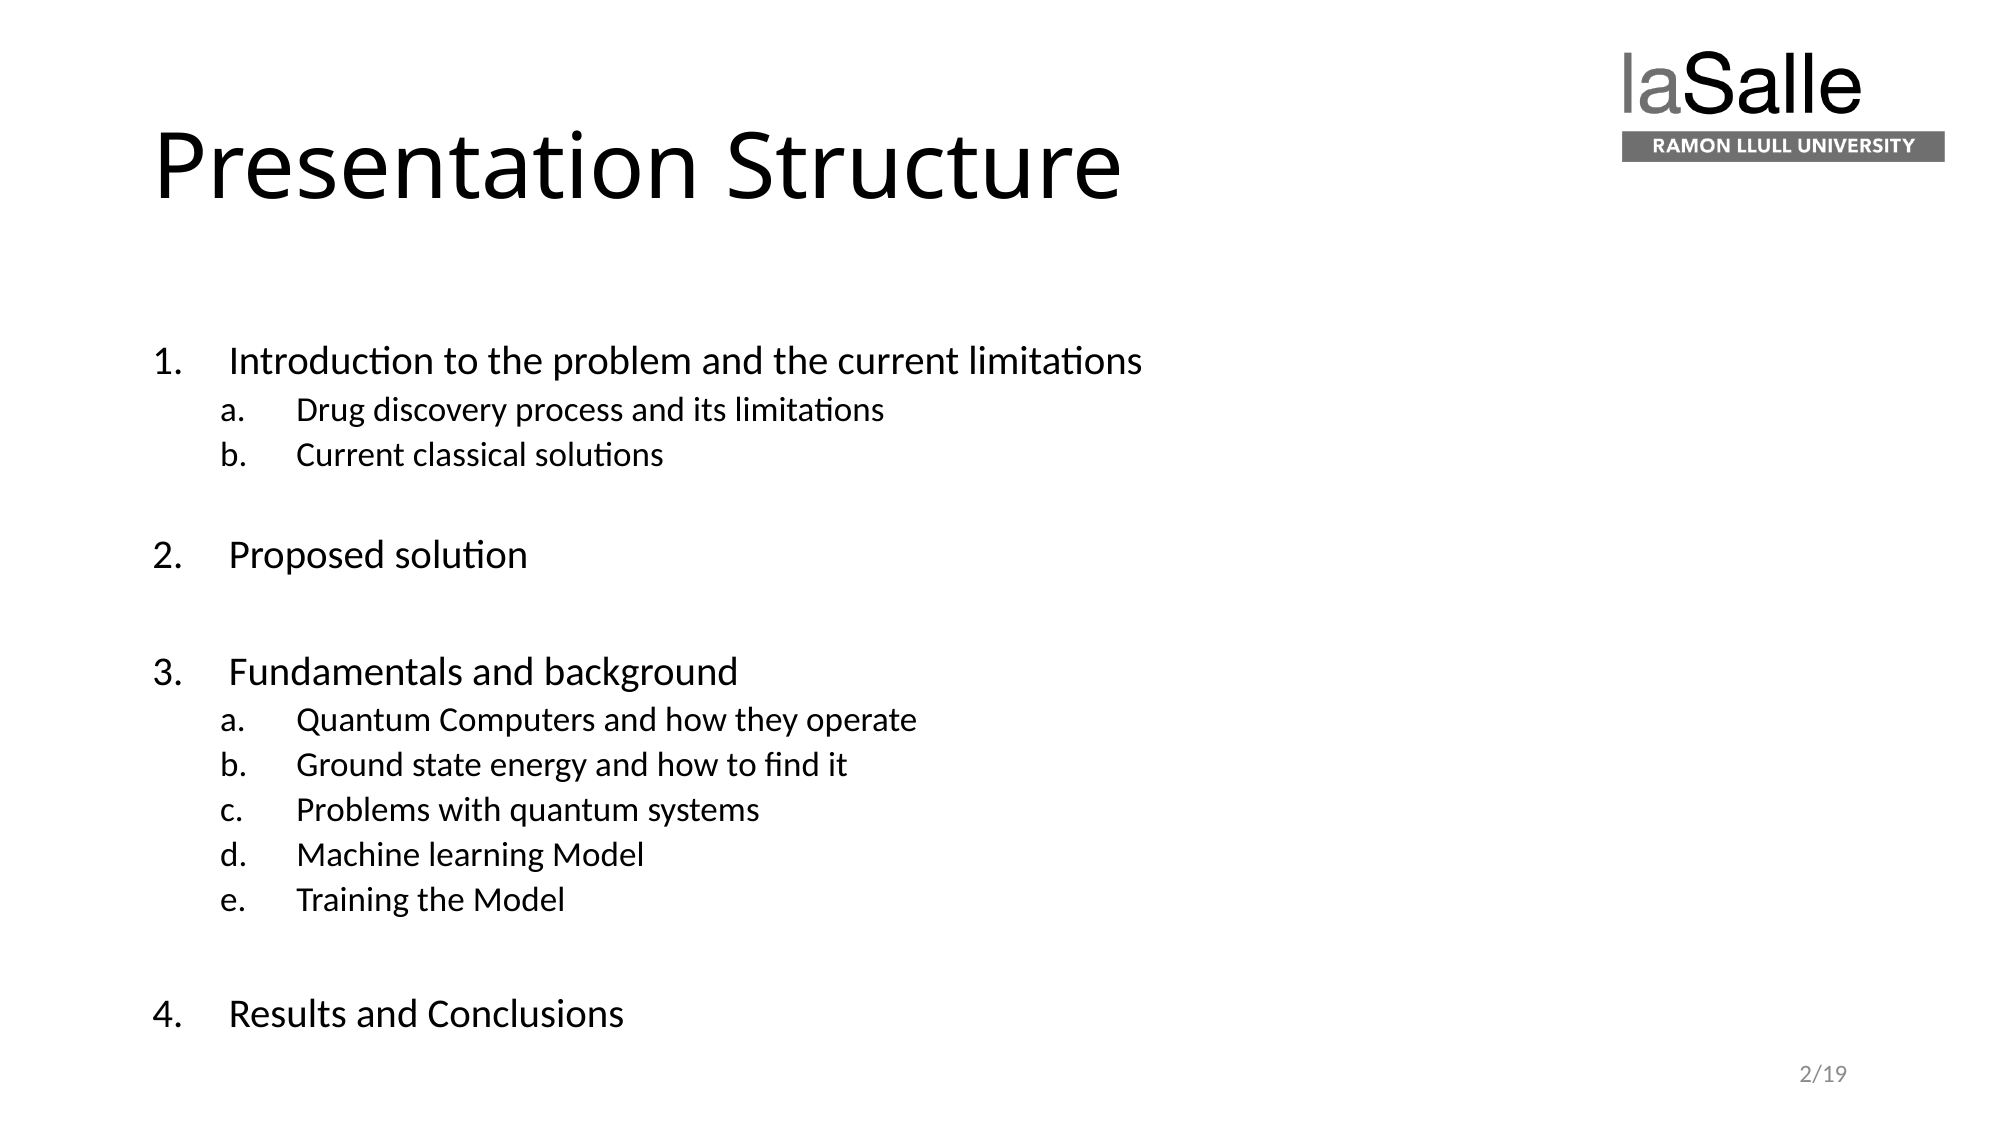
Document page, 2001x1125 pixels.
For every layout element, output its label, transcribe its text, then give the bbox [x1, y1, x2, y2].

title Presentation Structure [137, 59, 1863, 278]
picture [1622, 51, 1945, 162]
slide_number 2/19 [1412, 1042, 1863, 1103]
list Introduction to the problem and the current limitations Drug discovery process and its limitations Current classical solutions Proposed solution Fundamentals and background Quantum Computers and how they operate Ground state energy and how to find it Problems with quantum systems Machine learning Model Training the Model Results and Conclusions [137, 332, 1863, 1046]
